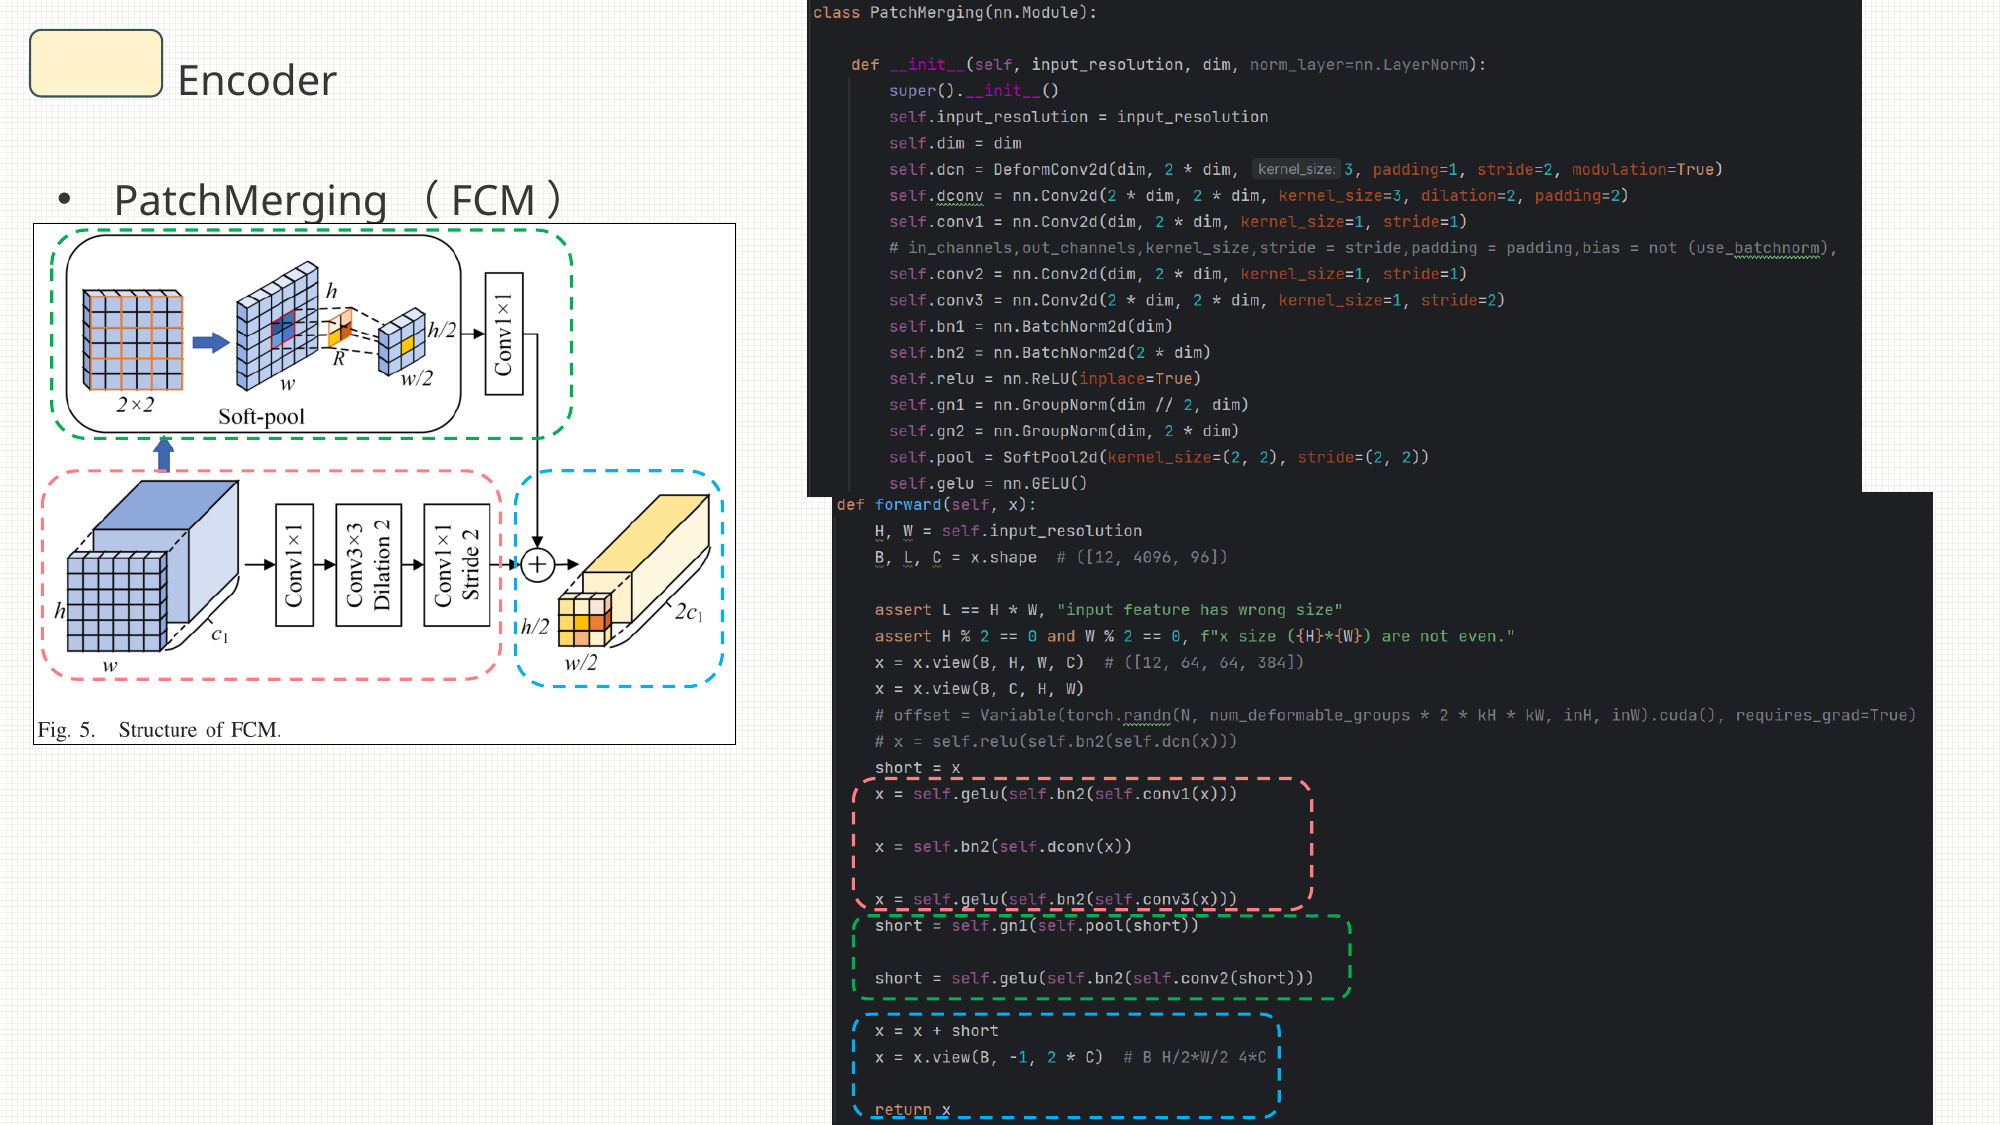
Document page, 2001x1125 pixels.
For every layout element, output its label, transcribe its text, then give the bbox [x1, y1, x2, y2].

text_box PatchMerging（FCM） [42, 141, 711, 223]
picture [33, 223, 736, 745]
text_box [28, 28, 162, 98]
text_box Encoder [162, 21, 806, 111]
picture [806, 0, 1933, 1125]
